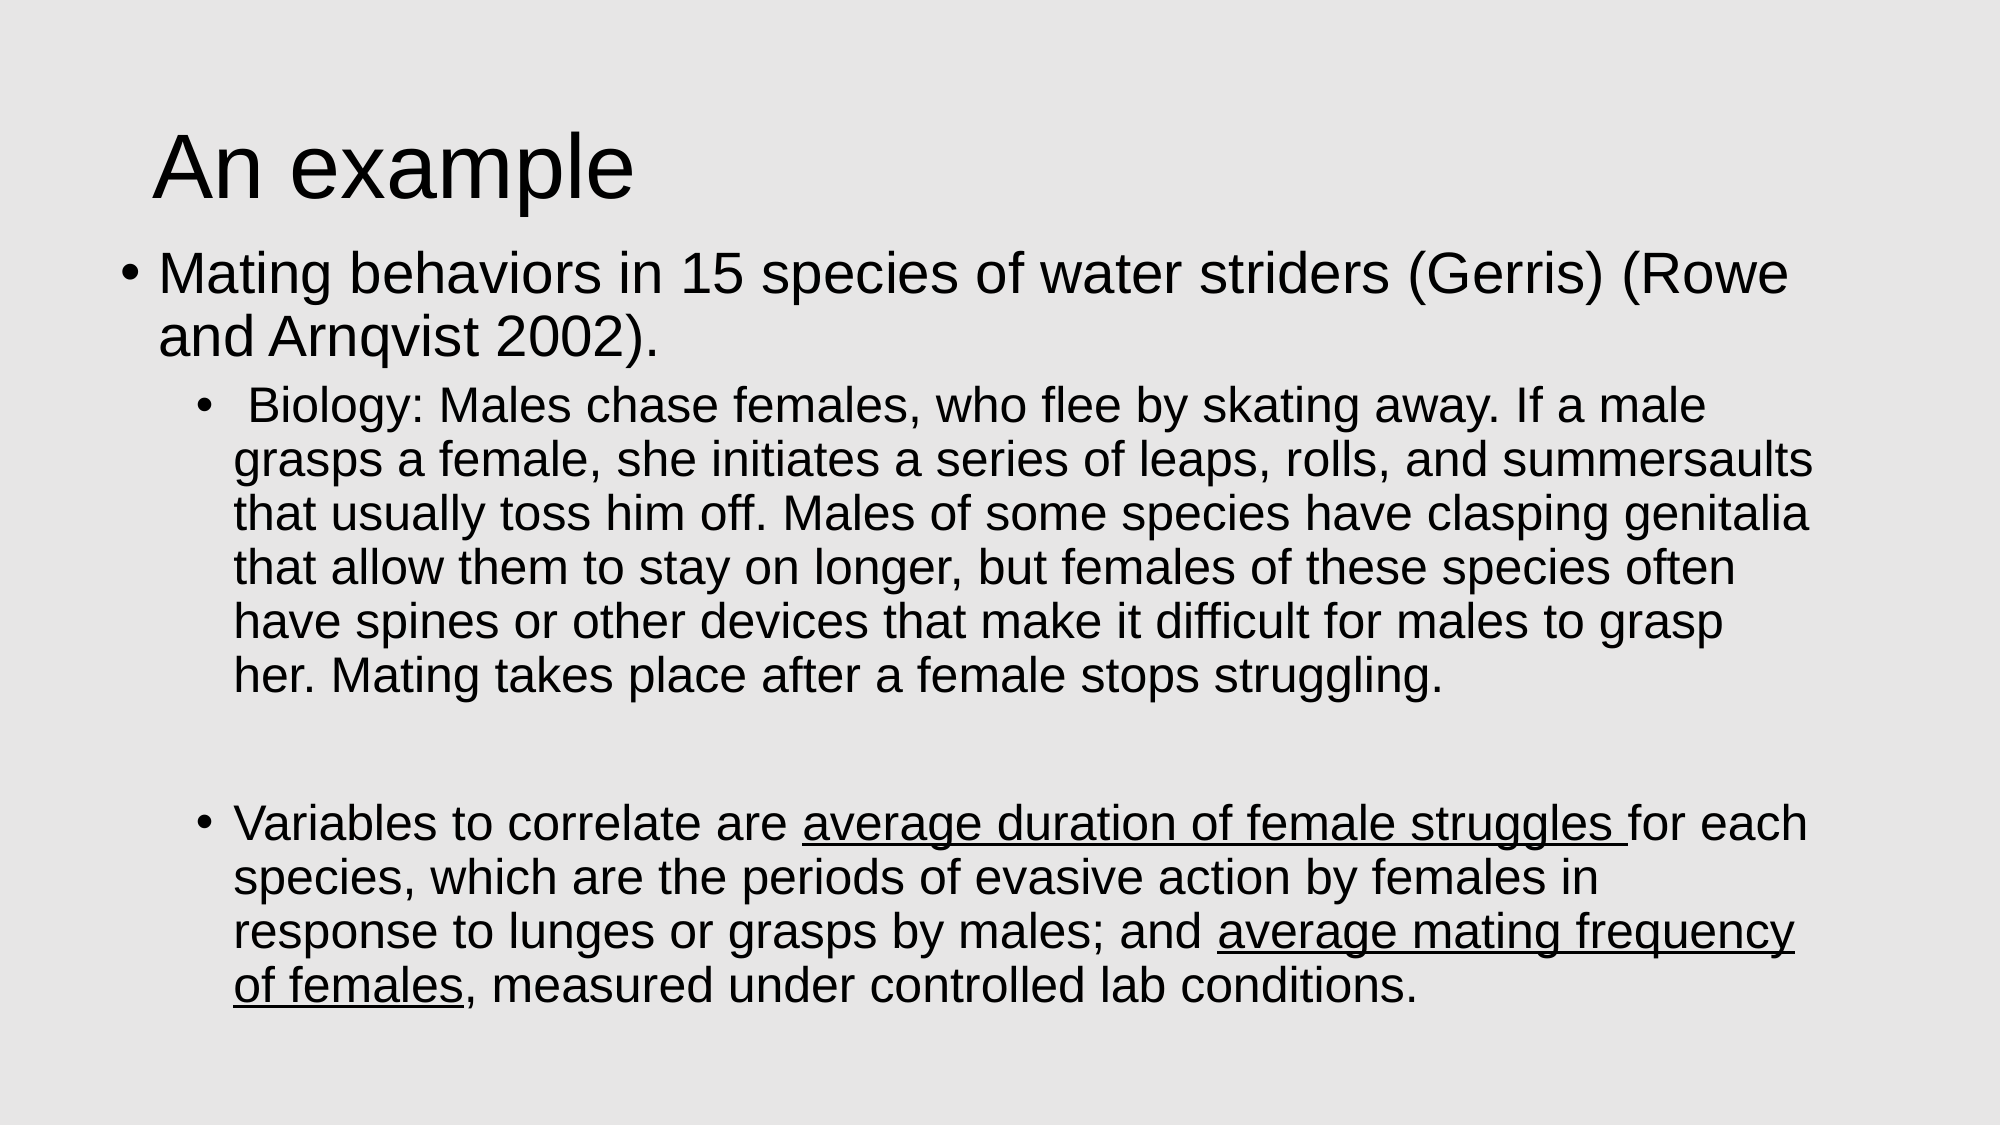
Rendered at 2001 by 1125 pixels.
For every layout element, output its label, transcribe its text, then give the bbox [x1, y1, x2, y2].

title An example [137, 59, 1863, 278]
list Mating behaviors in 15 species of water striders (Gerris) (Rowe and Arnqvist 2002). Biology: Males chase females, who flee by skating away. If a male grasps a female, she initiates a series of leaps, rolls, and summersaults that usually toss him off. Males of some species have clasping genitalia that allow them to stay on longer, but females of these species often have spines or other devices that make it difficult for males to grasp her. Mating takes place after a female stops struggling. Variables to correlate are average duration of female struggles for each species, which are the periods of evasive action by females in response to lunges or grasps by males; and average mating frequency of females, measured under controlled lab conditions. [105, 236, 1831, 1057]
